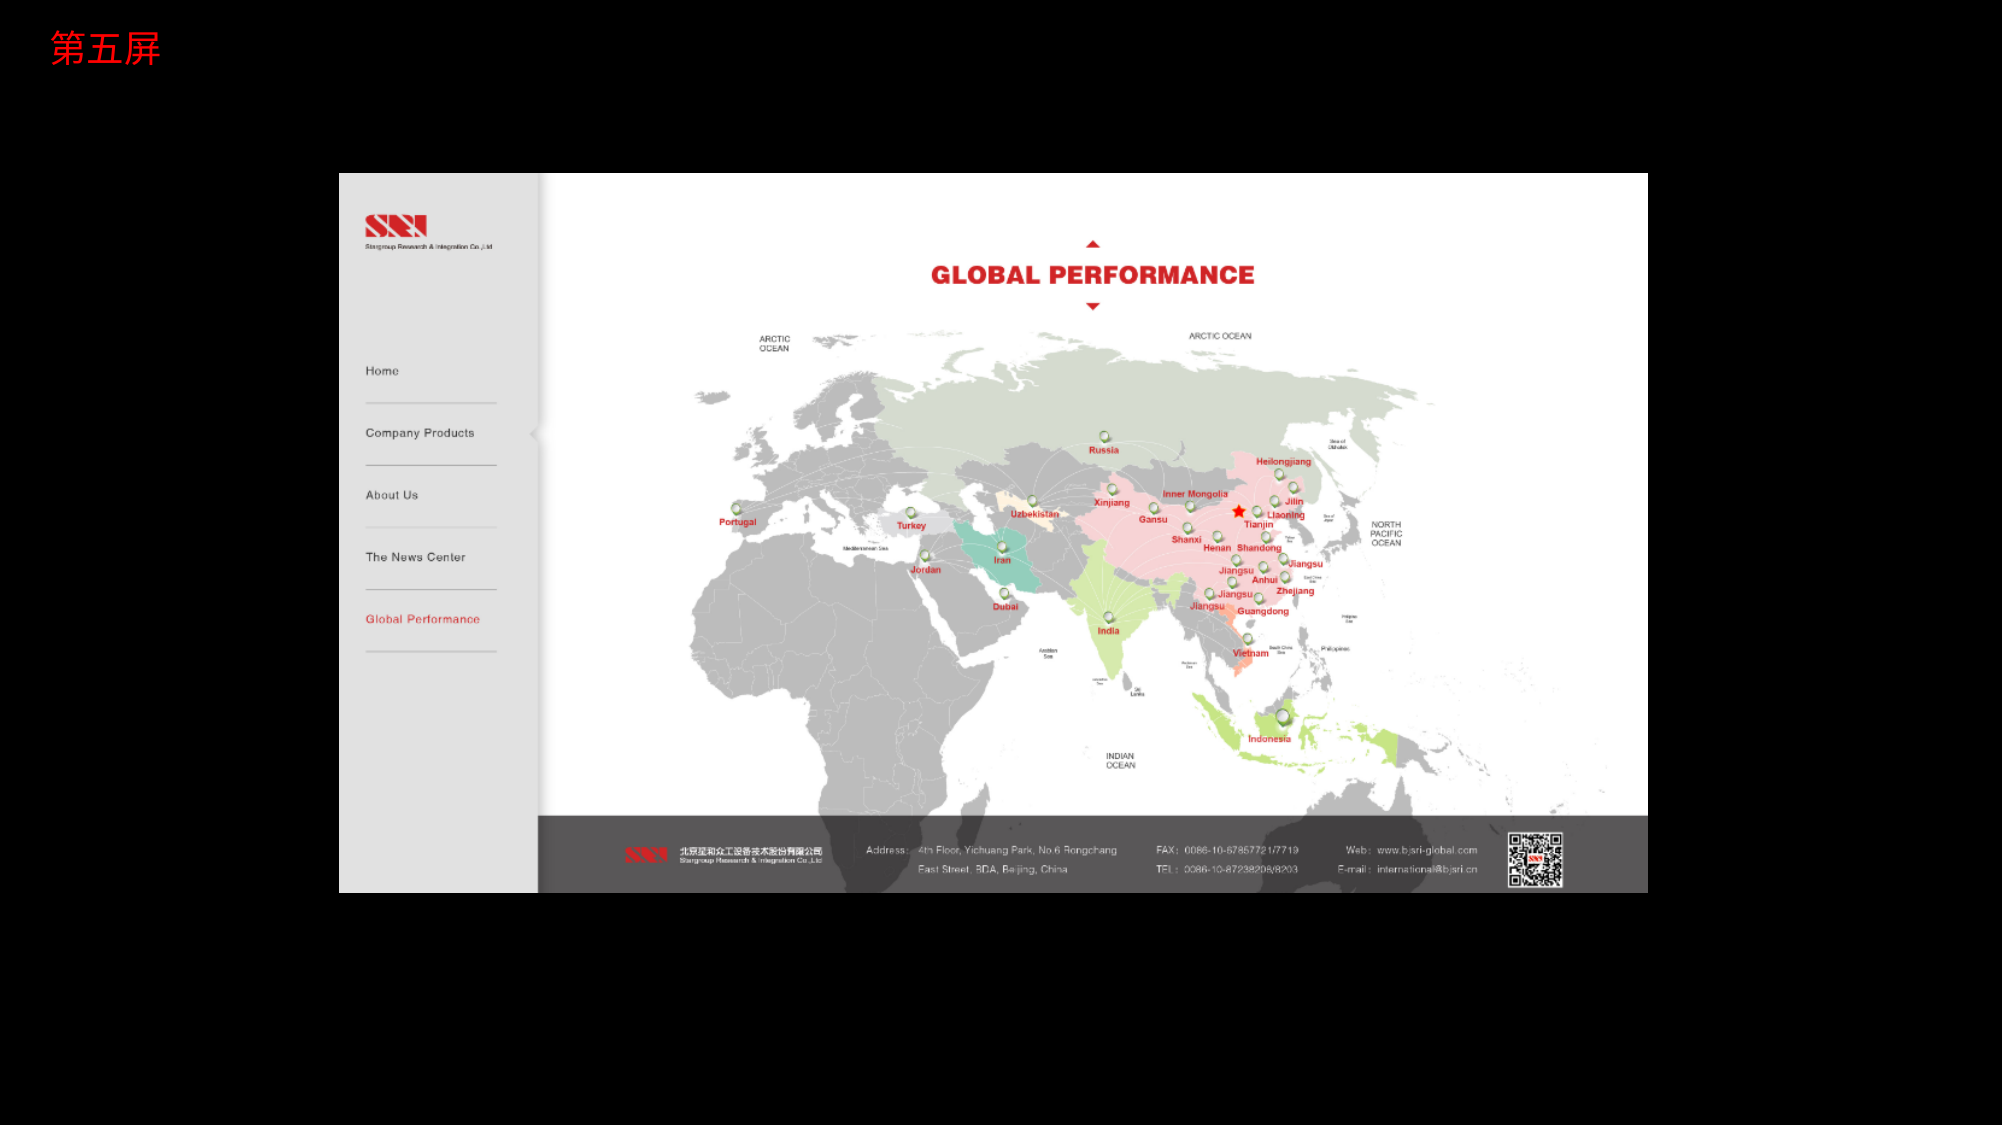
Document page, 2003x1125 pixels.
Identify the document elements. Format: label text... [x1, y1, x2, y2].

text_box 第五屏 [34, 18, 419, 78]
picture [339, 173, 1648, 893]
